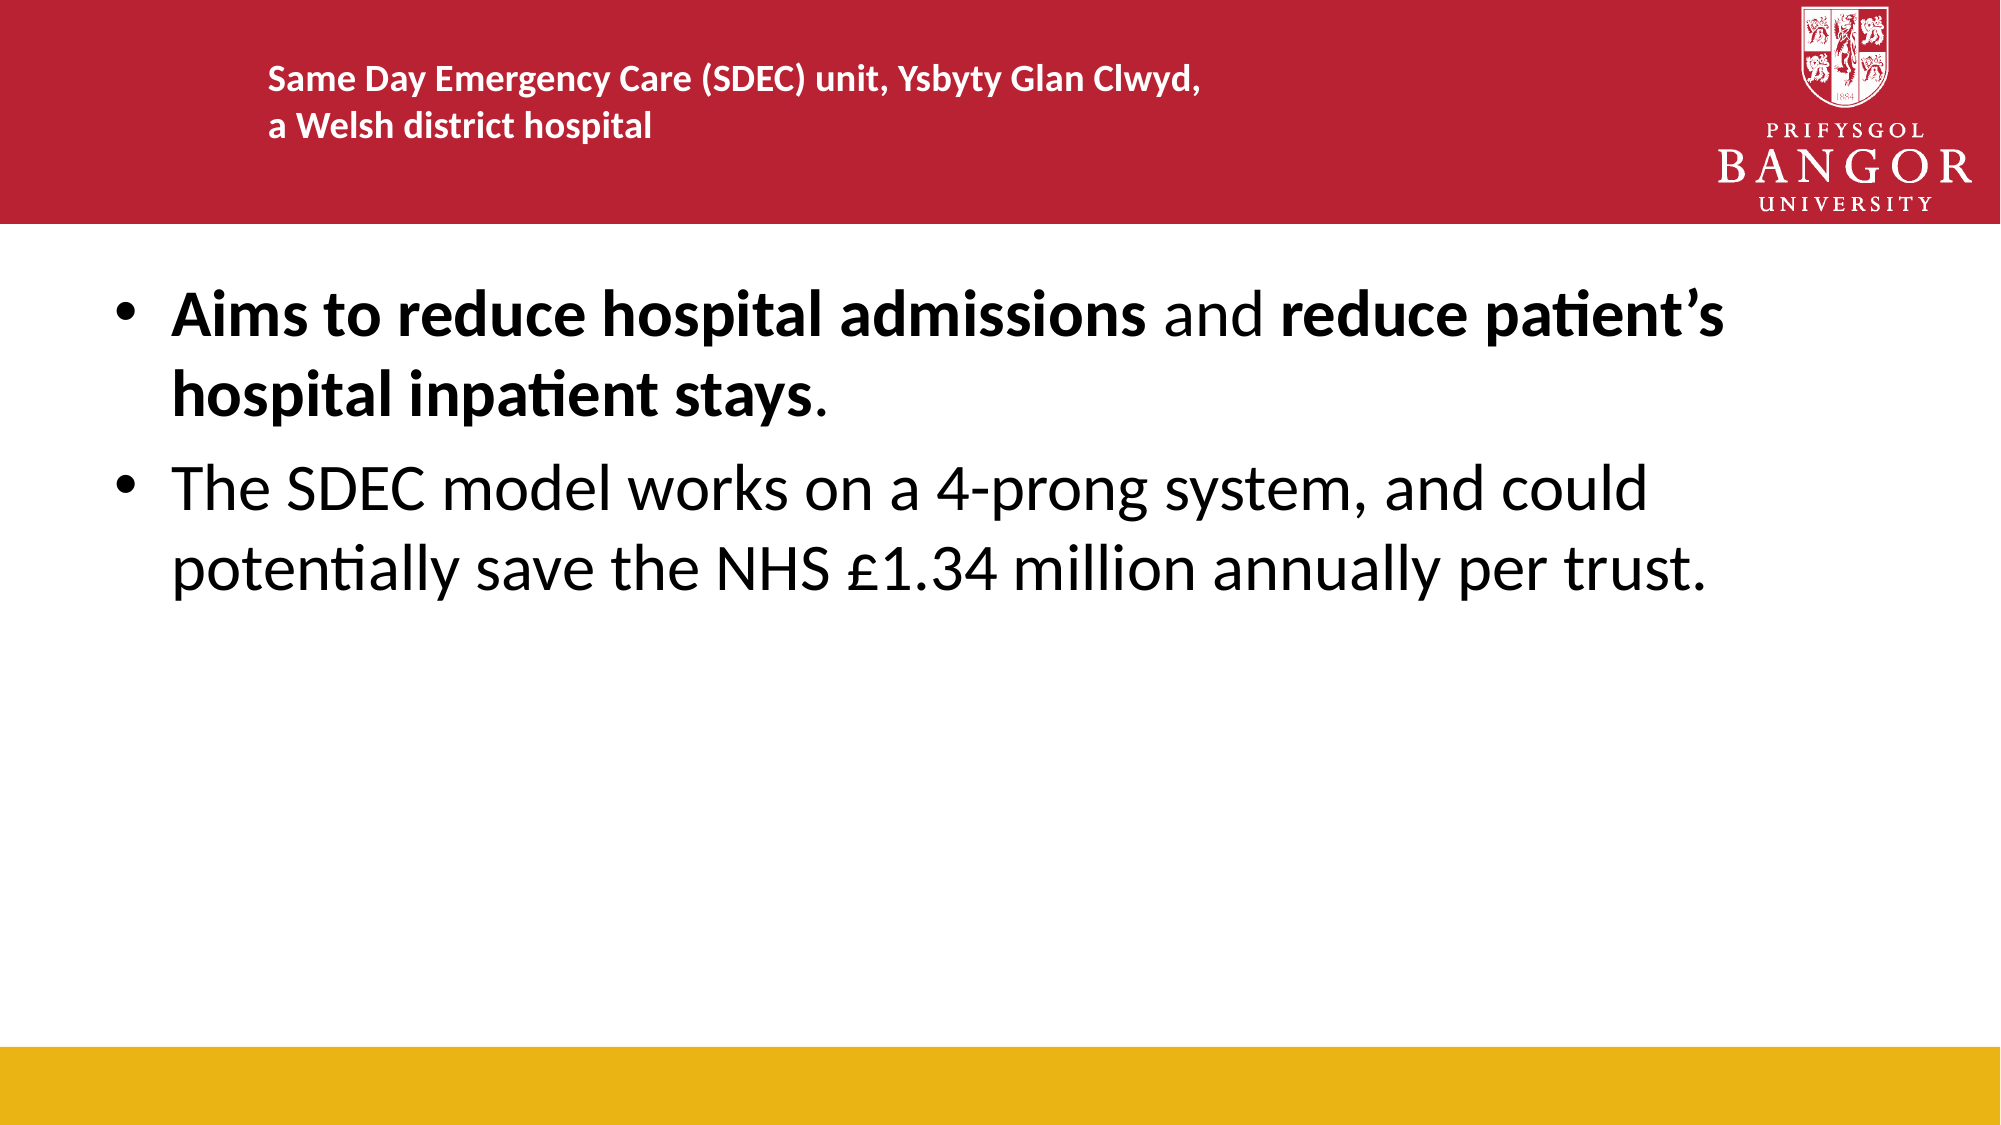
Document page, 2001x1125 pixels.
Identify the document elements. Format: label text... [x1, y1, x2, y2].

title Same Day Emergency Care (SDEC) unit, Ysbyty Glan Clwyd, a Welsh district hospital [252, 45, 1893, 155]
picture [1685, 0, 2001, 221]
list Aims to reduce hospital admissions and reduce patient’s hospital inpatient stays. The SDEC model works on a 4-prong system, and could potentially save the NHS £1.34 million annually per trust. [99, 262, 1900, 1005]
